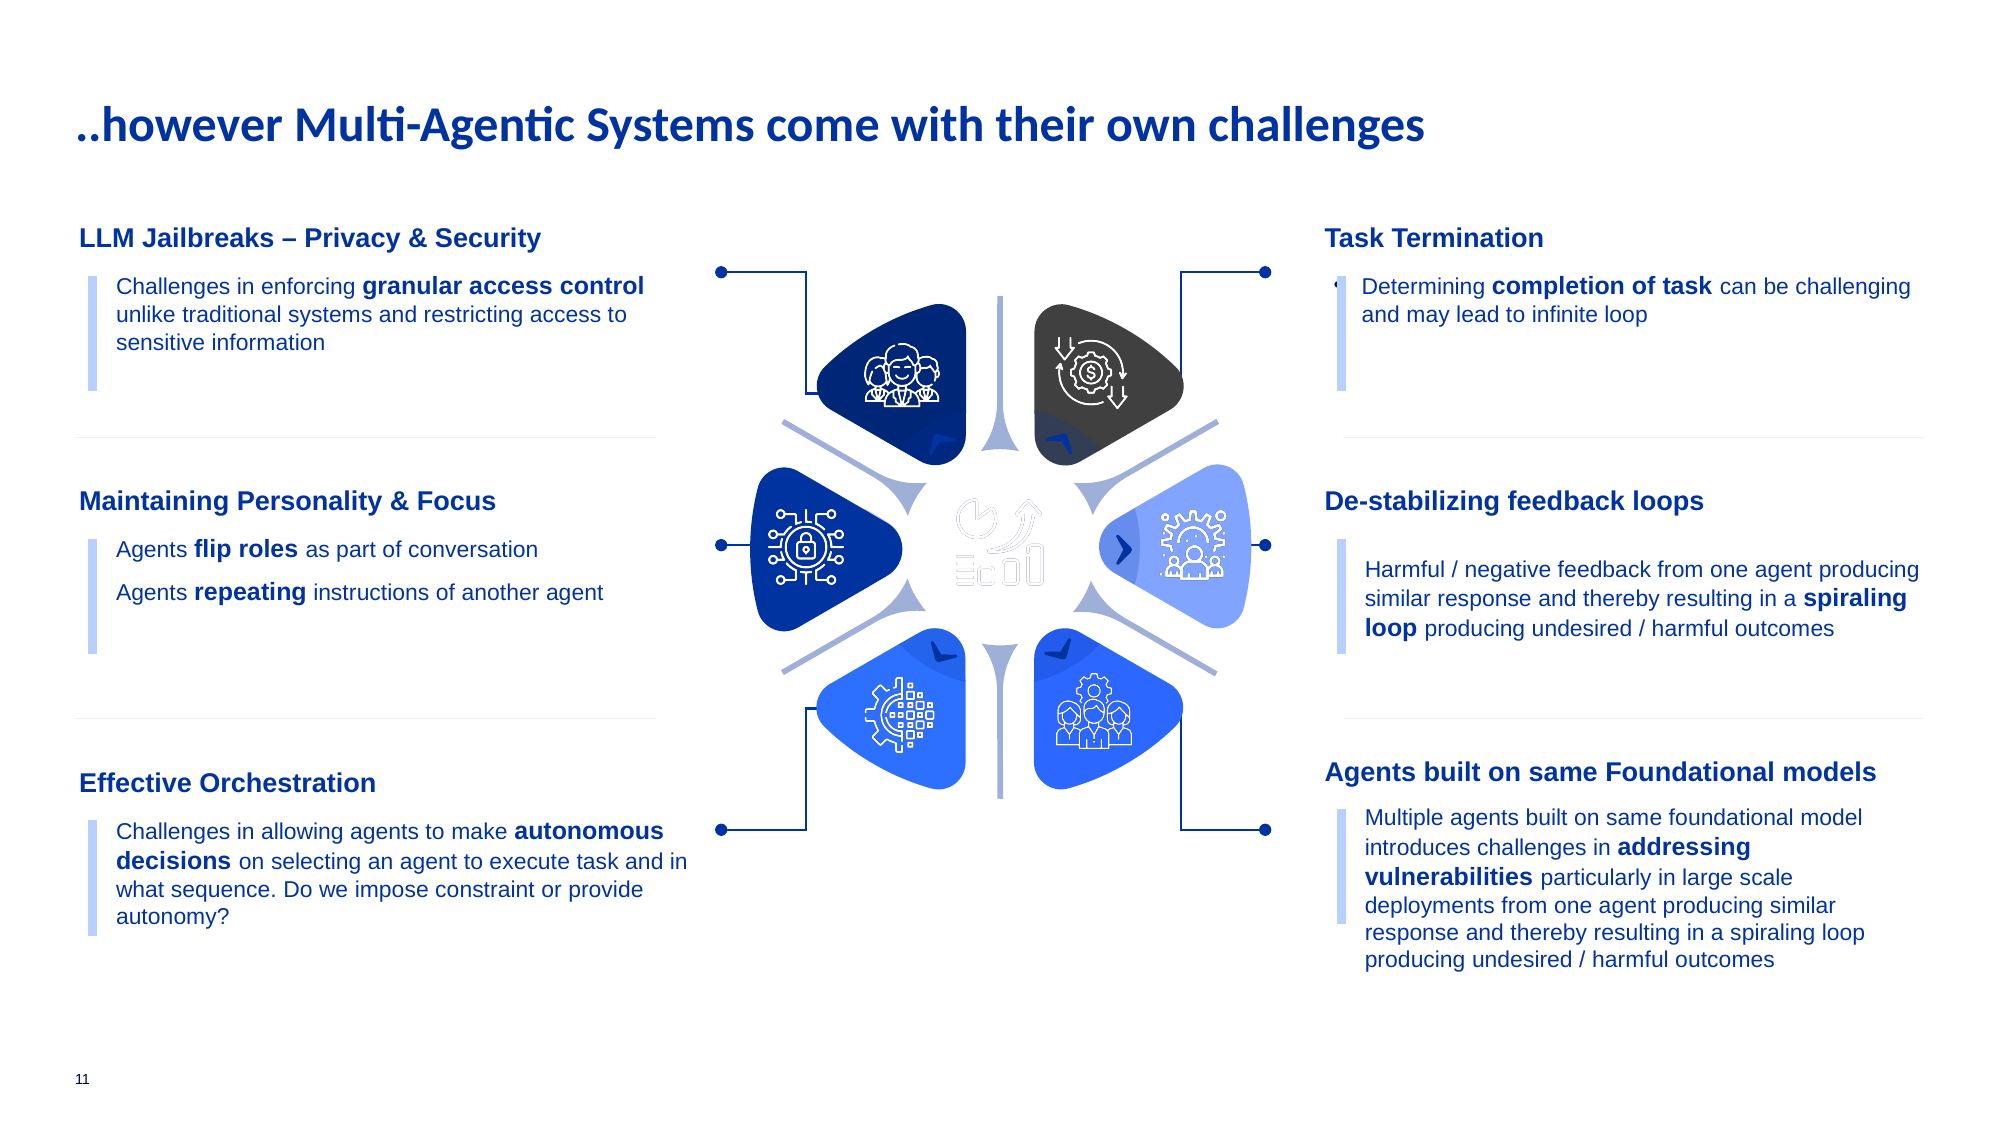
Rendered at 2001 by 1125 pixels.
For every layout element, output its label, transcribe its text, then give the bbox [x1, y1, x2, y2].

text_box Task Termination [1304, 211, 1941, 263]
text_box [748, 295, 1252, 798]
text_box Challenges in allowing agents to make autonomous decisions on selecting an agent to execute task and in what sequence. Do we impose constraint or provide autonomy? [59, 806, 707, 937]
picture [1056, 673, 1132, 749]
text_box De-stabilizing feedback loops [1304, 474, 1915, 526]
picture [956, 498, 1044, 586]
text_box Effective Orchestration [59, 756, 696, 807]
text_box Challenges in enforcing granular access control unlike traditional systems and restricting access to sensitive information [59, 263, 707, 362]
picture [864, 337, 940, 413]
text_box LLM Jailbreaks – Privacy & Security [59, 211, 707, 263]
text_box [721, 545, 748, 556]
title ..however Multi-Agentic Systems come with their own challenges [75, 91, 1848, 142]
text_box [721, 708, 1266, 830]
picture [1053, 335, 1129, 411]
slide_number 11 [75, 1056, 133, 1088]
picture [1155, 507, 1231, 583]
text_box Agents built on same Foundational models [1304, 744, 1941, 796]
text_box Determining completion of task can be challenging and may lead to infinite loop [1304, 262, 1952, 335]
picture [861, 677, 937, 753]
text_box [721, 272, 1266, 394]
text_box Agents flip roles as part of conversation Agents repeating instructions of another agent [59, 525, 707, 613]
text_box Maintaining Personality & Focus [59, 474, 697, 526]
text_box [1252, 545, 1266, 556]
text_box Harmful / negative feedback from one agent producing similar response and thereby resulting in a spiraling loop producing undesired / harmful outcomes [1346, 546, 1936, 649]
text_box Multiple agents built on same foundational model introduces challenges in addressing vulnerabilities particularly in large scale deployments from one agent producing similar response and thereby resulting in a spiraling loop producing undesired / harmful outcomes [1336, 796, 1941, 980]
picture [768, 509, 844, 585]
